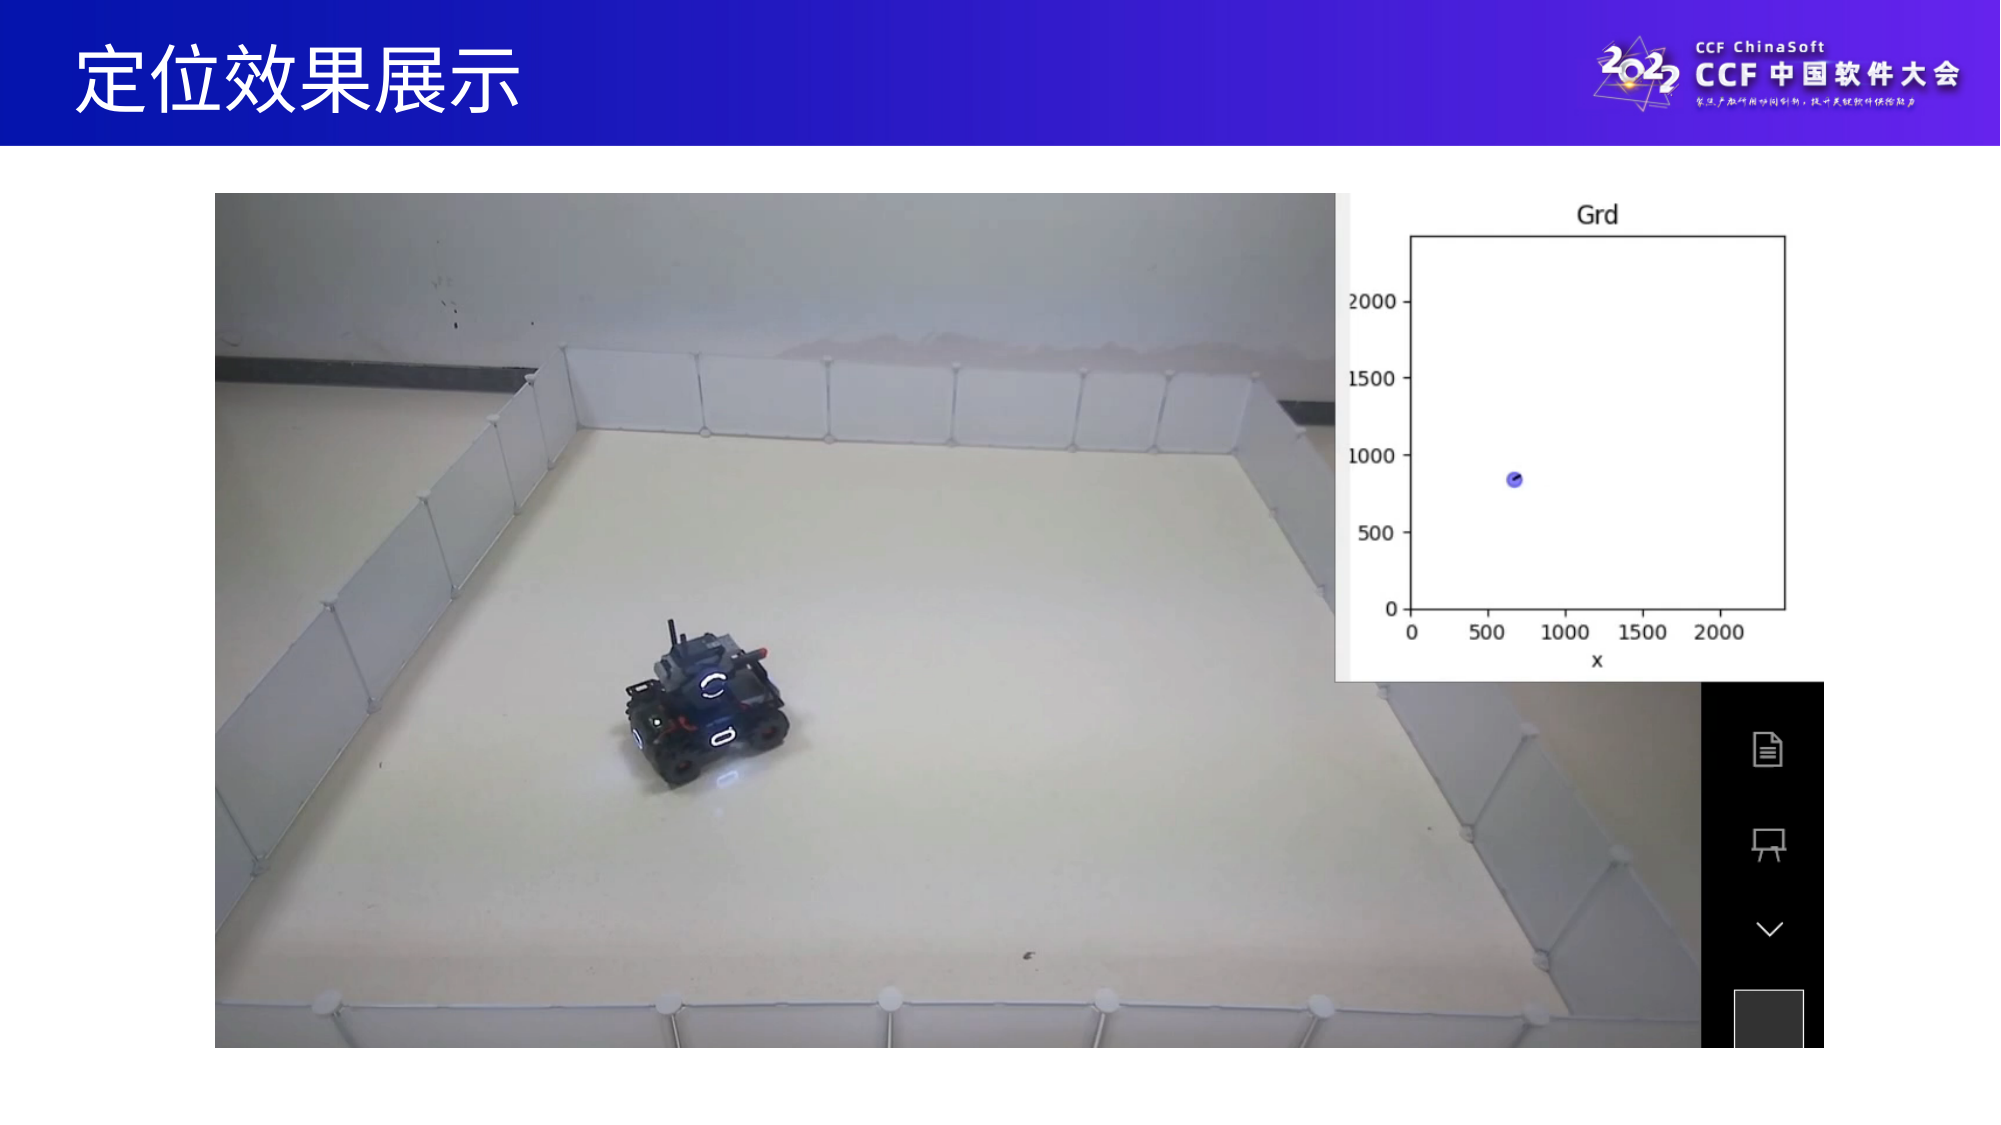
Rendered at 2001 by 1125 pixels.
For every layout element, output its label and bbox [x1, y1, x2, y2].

text_box [214, 192, 1825, 1049]
picture [0, 0, 2000, 1125]
